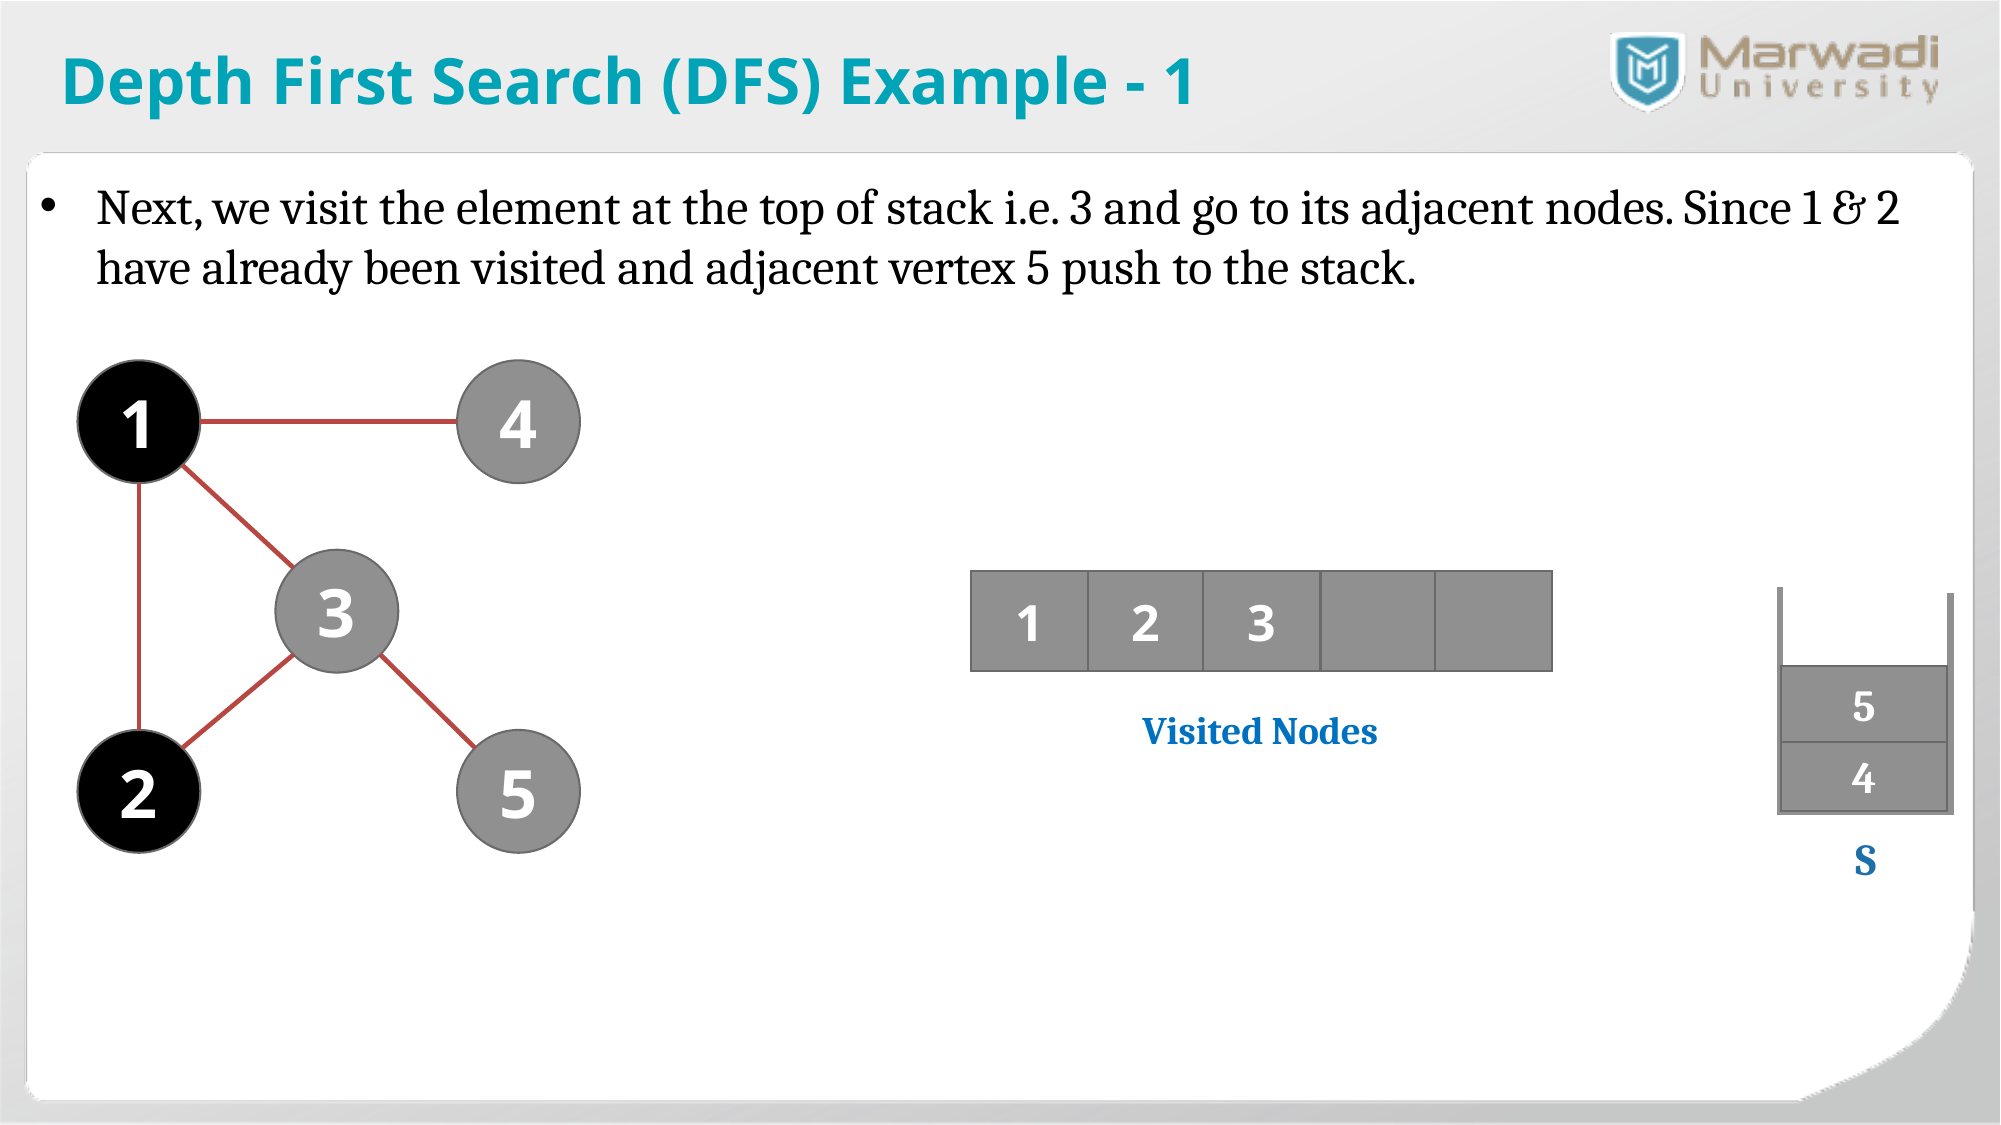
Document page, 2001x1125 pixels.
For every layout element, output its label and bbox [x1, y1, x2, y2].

text_box [182, 464, 294, 568]
text_box [0, 0, 2000, 1125]
text_box [380, 654, 476, 749]
text_box [182, 654, 294, 749]
